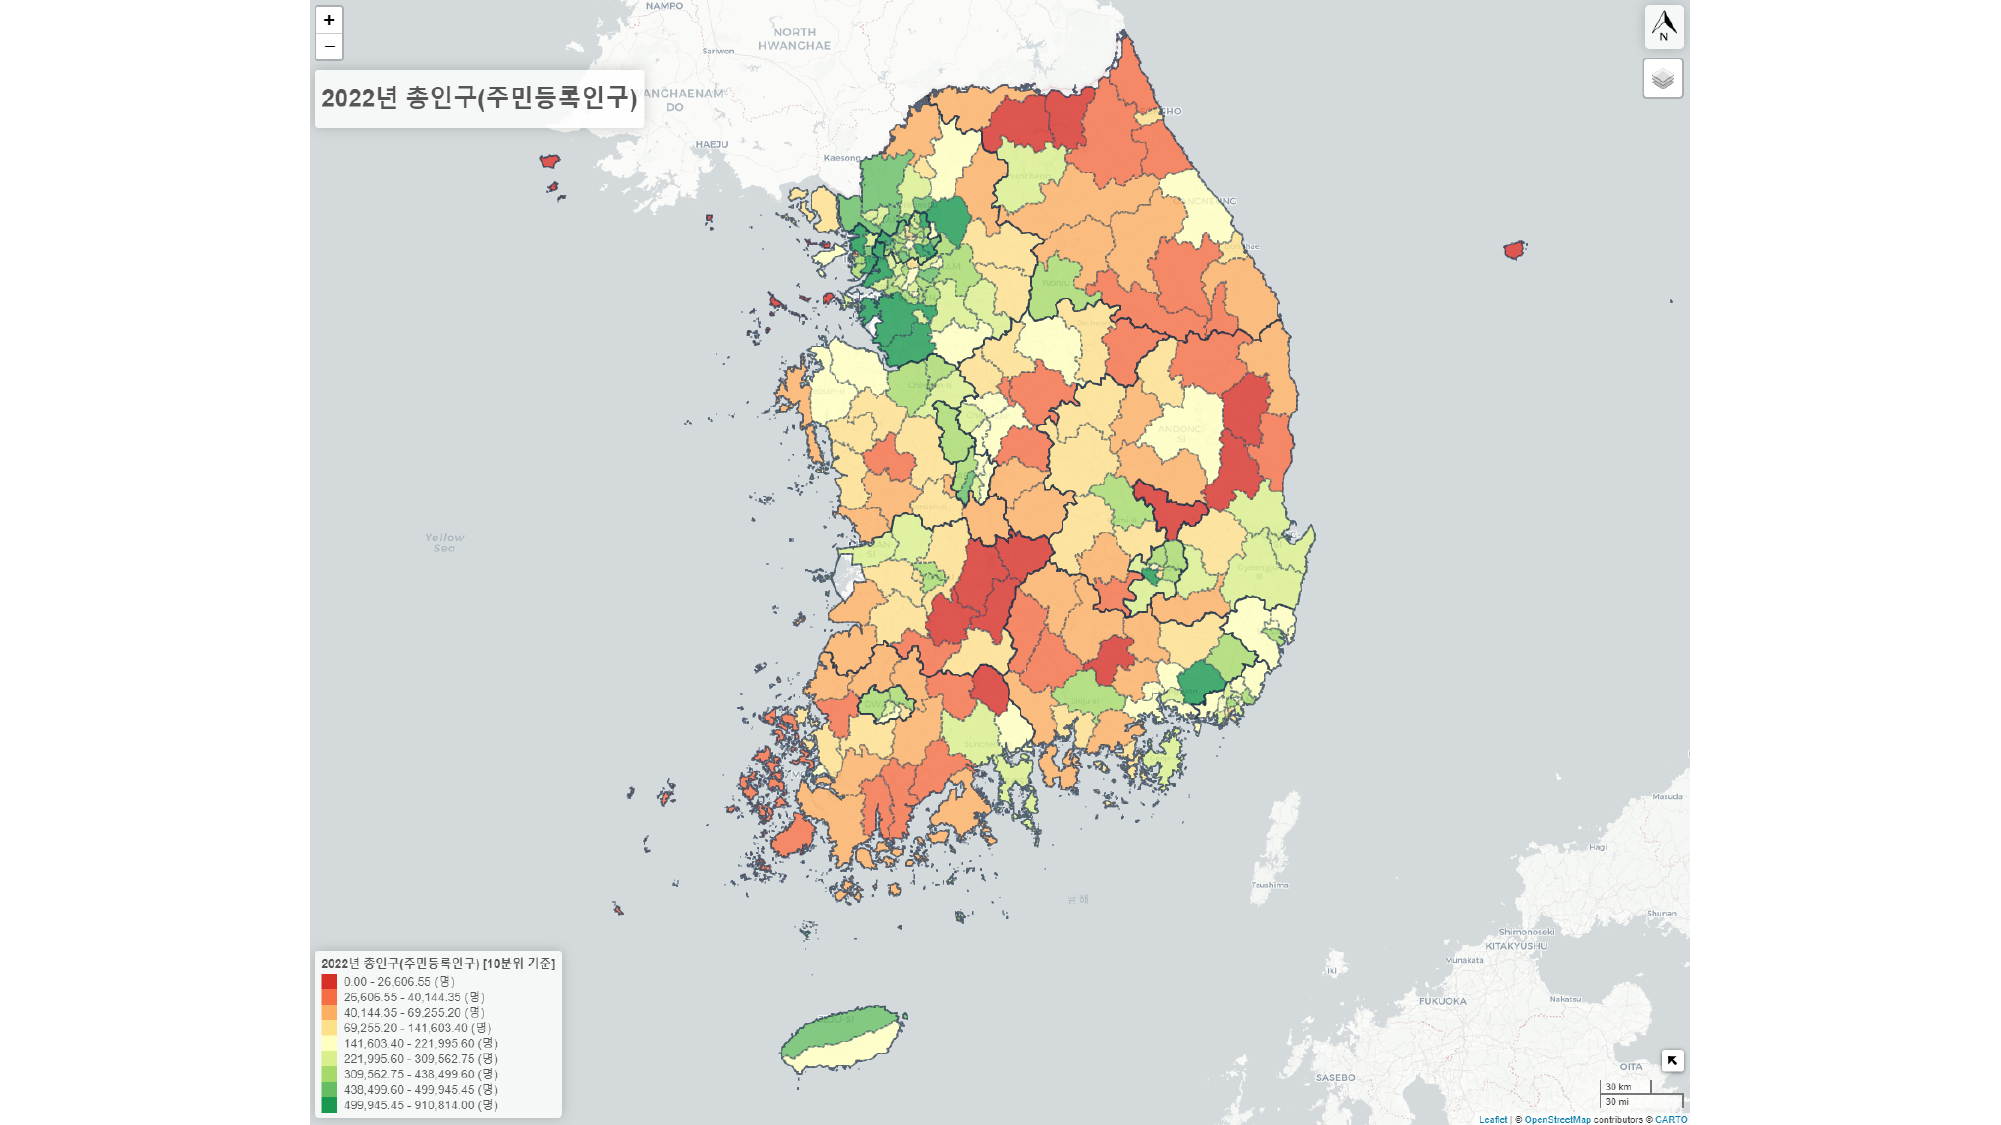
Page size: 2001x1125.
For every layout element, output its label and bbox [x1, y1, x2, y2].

picture [310, 0, 1690, 1125]
